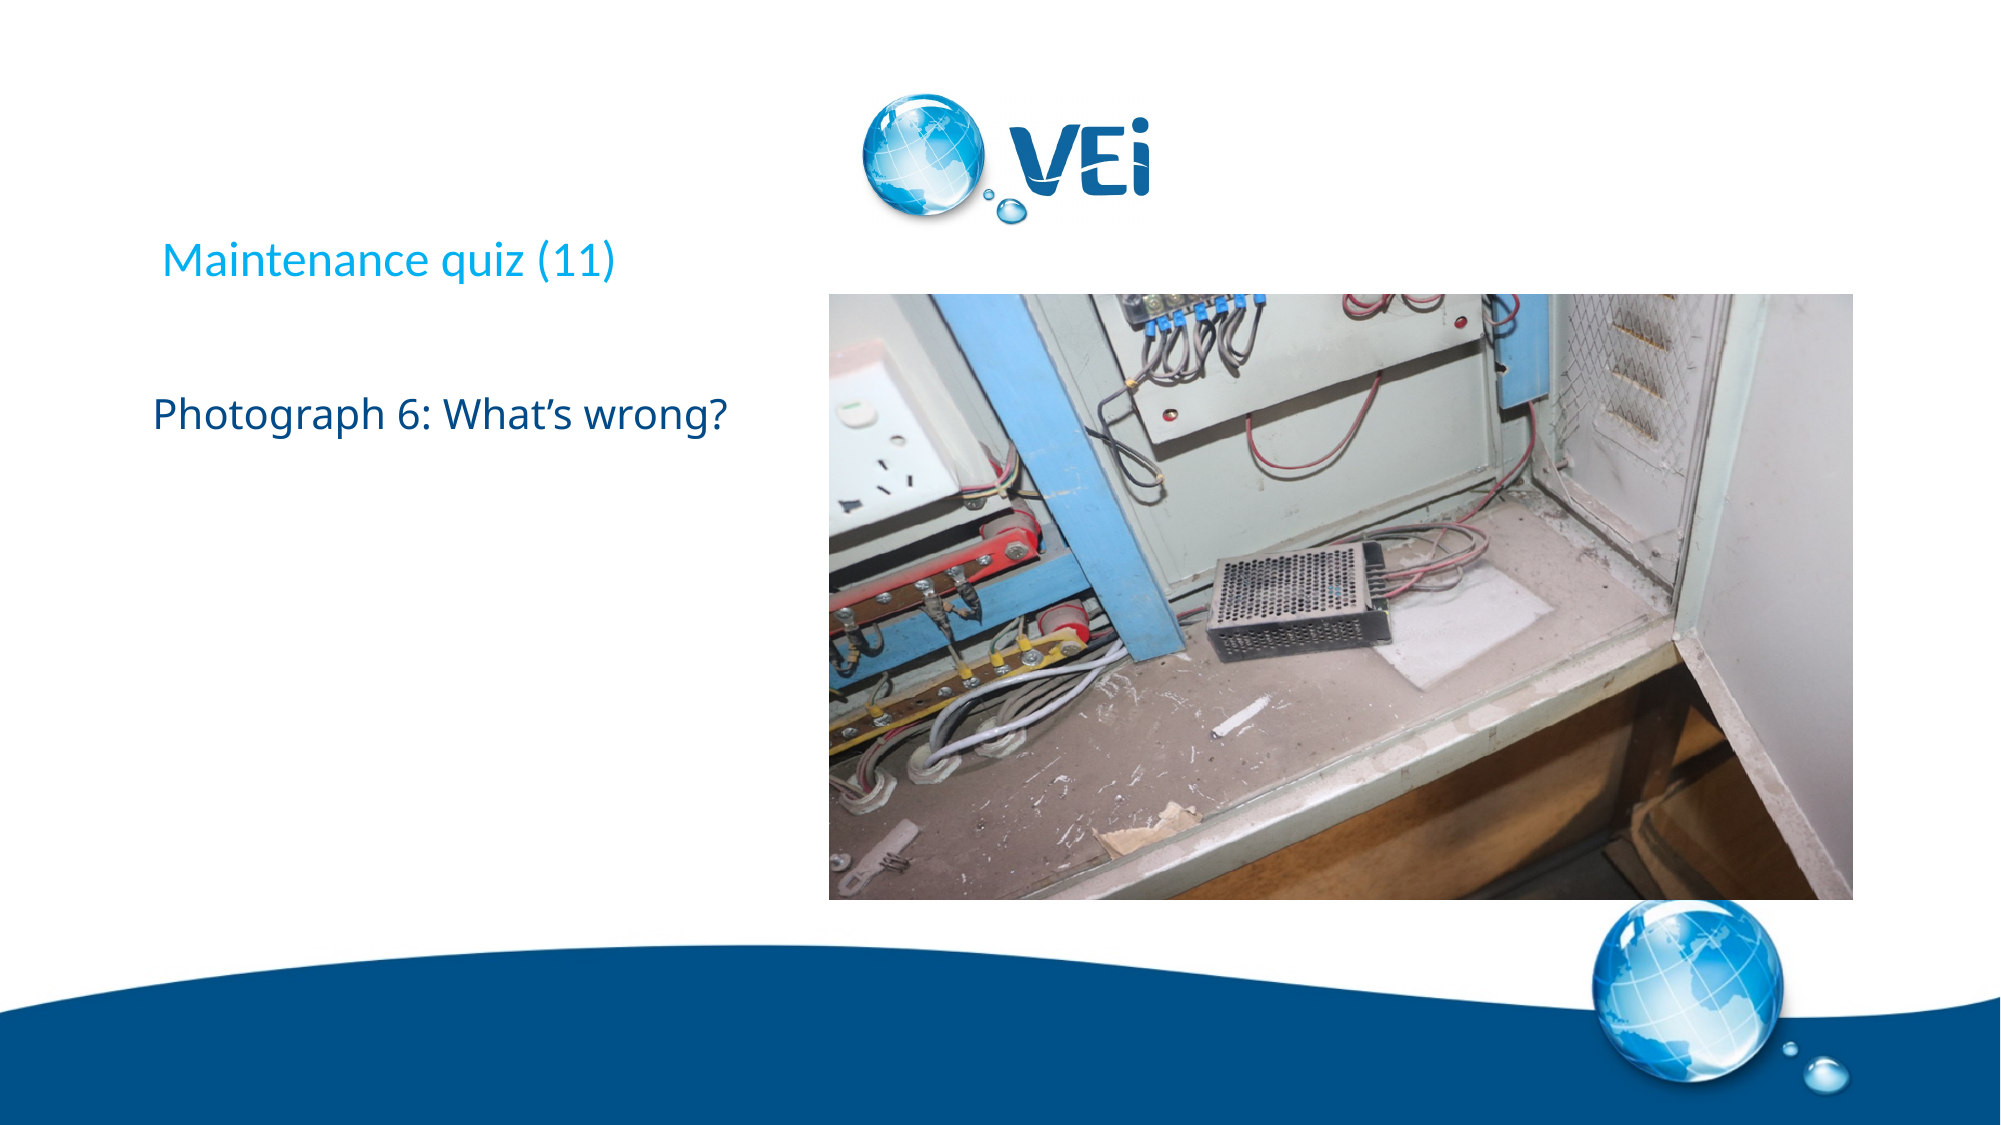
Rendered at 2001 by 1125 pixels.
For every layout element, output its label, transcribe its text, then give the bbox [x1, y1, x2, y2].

picture [0, 294, 2001, 1125]
title Photograph 6: What’s wrong? [137, 385, 802, 830]
picture [852, 84, 1159, 219]
text_box Maintenance quiz (11) [146, 219, 1854, 294]
